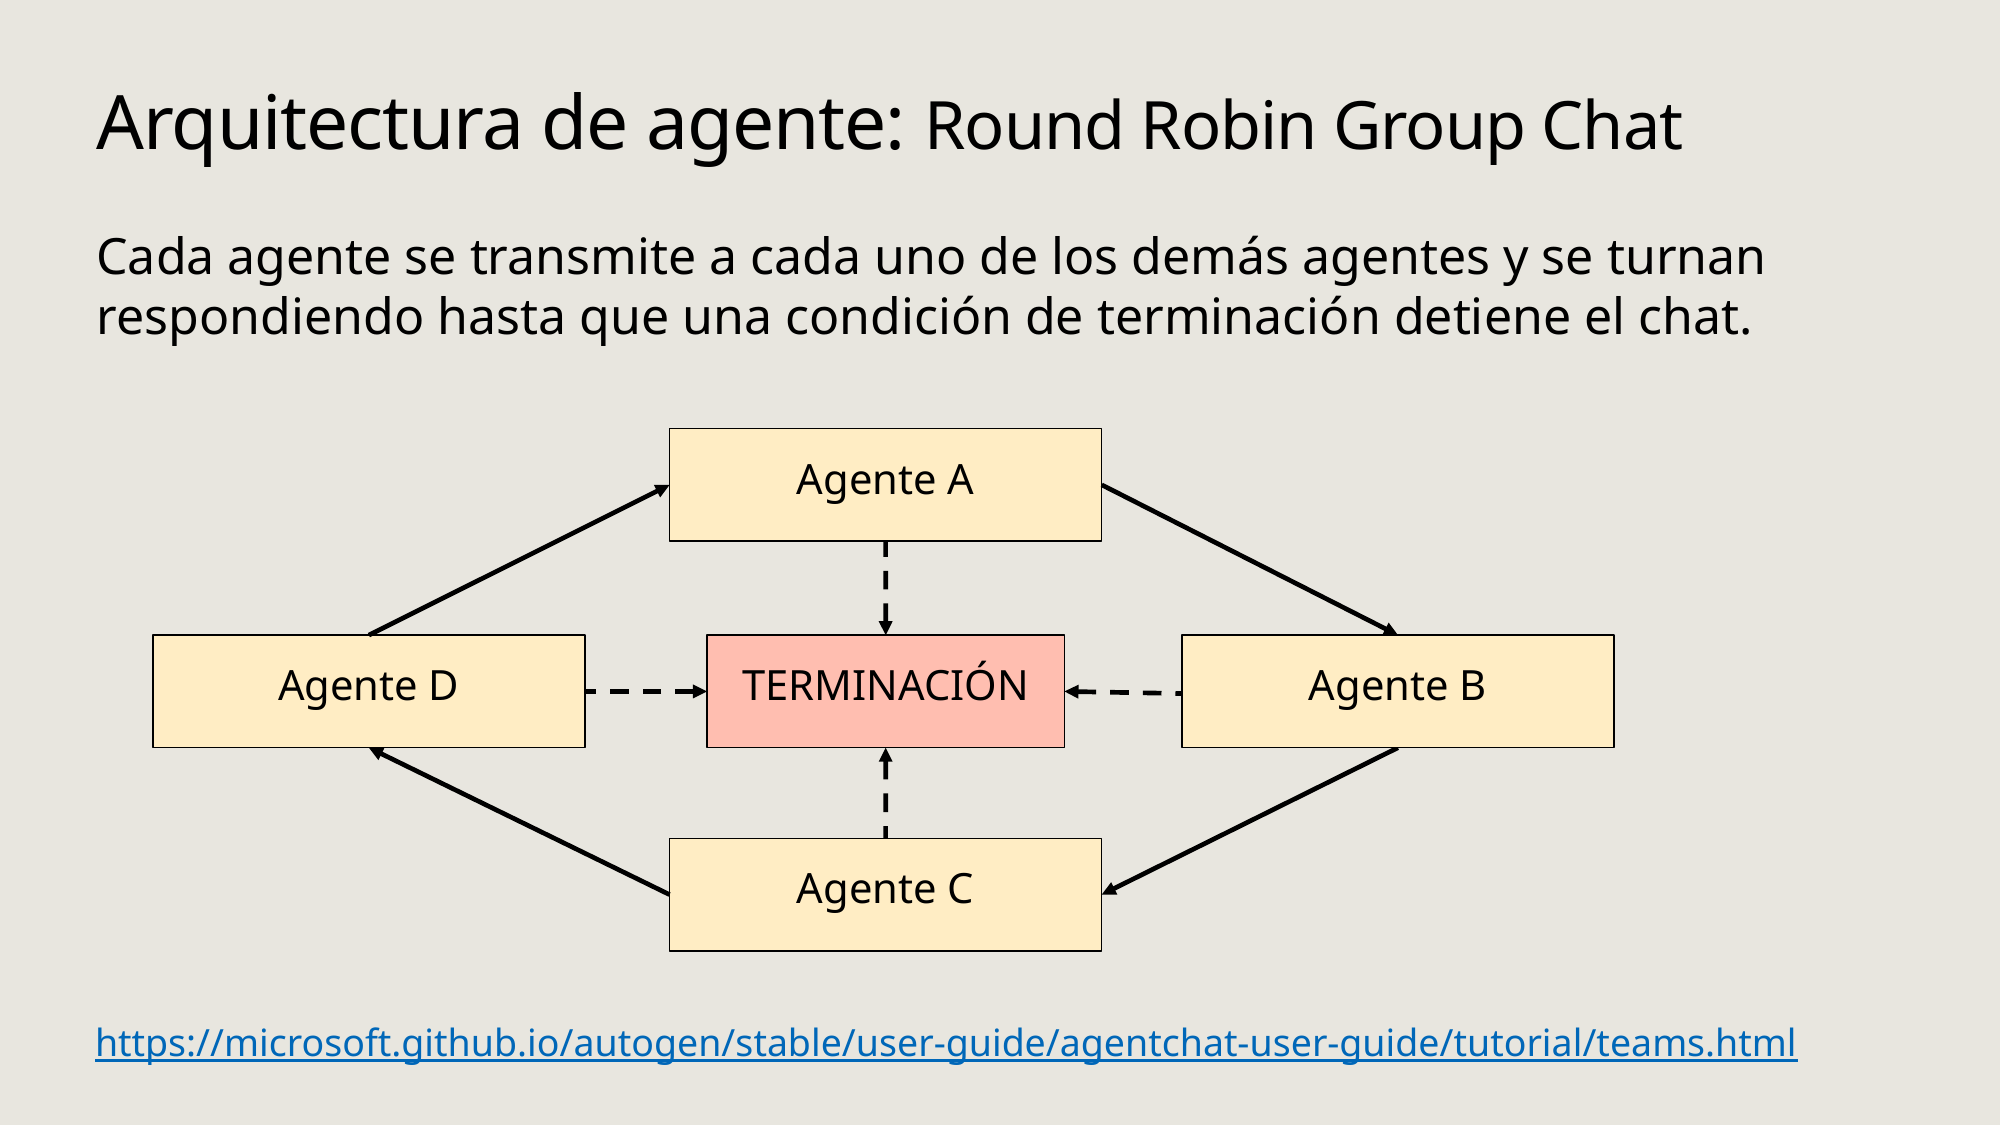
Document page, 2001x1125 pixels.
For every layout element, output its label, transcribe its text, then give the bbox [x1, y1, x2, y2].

text_box Cada agente se transmite a cada uno de los demás agentes y se turnan respondiendo hasta que una condición de terminación detiene el chat. [96, 224, 1865, 345]
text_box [1101, 747, 1399, 895]
text_box Agente C [669, 838, 1102, 952]
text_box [1101, 484, 1399, 636]
text_box Agente B [1181, 634, 1615, 748]
text_box Agente A [669, 428, 1102, 542]
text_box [368, 484, 670, 636]
title Arquitectura de agente: Round Robin Group Chat [96, 75, 1904, 166]
text_box https://microsoft.github.io/autogen/stable/user-guide/agentchat-user-guide/tutorial/teams.html [80, 1011, 1835, 1077]
text_box TERMINACIÓN [706, 634, 1065, 748]
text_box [368, 747, 670, 895]
text_box Agente D [152, 634, 586, 748]
